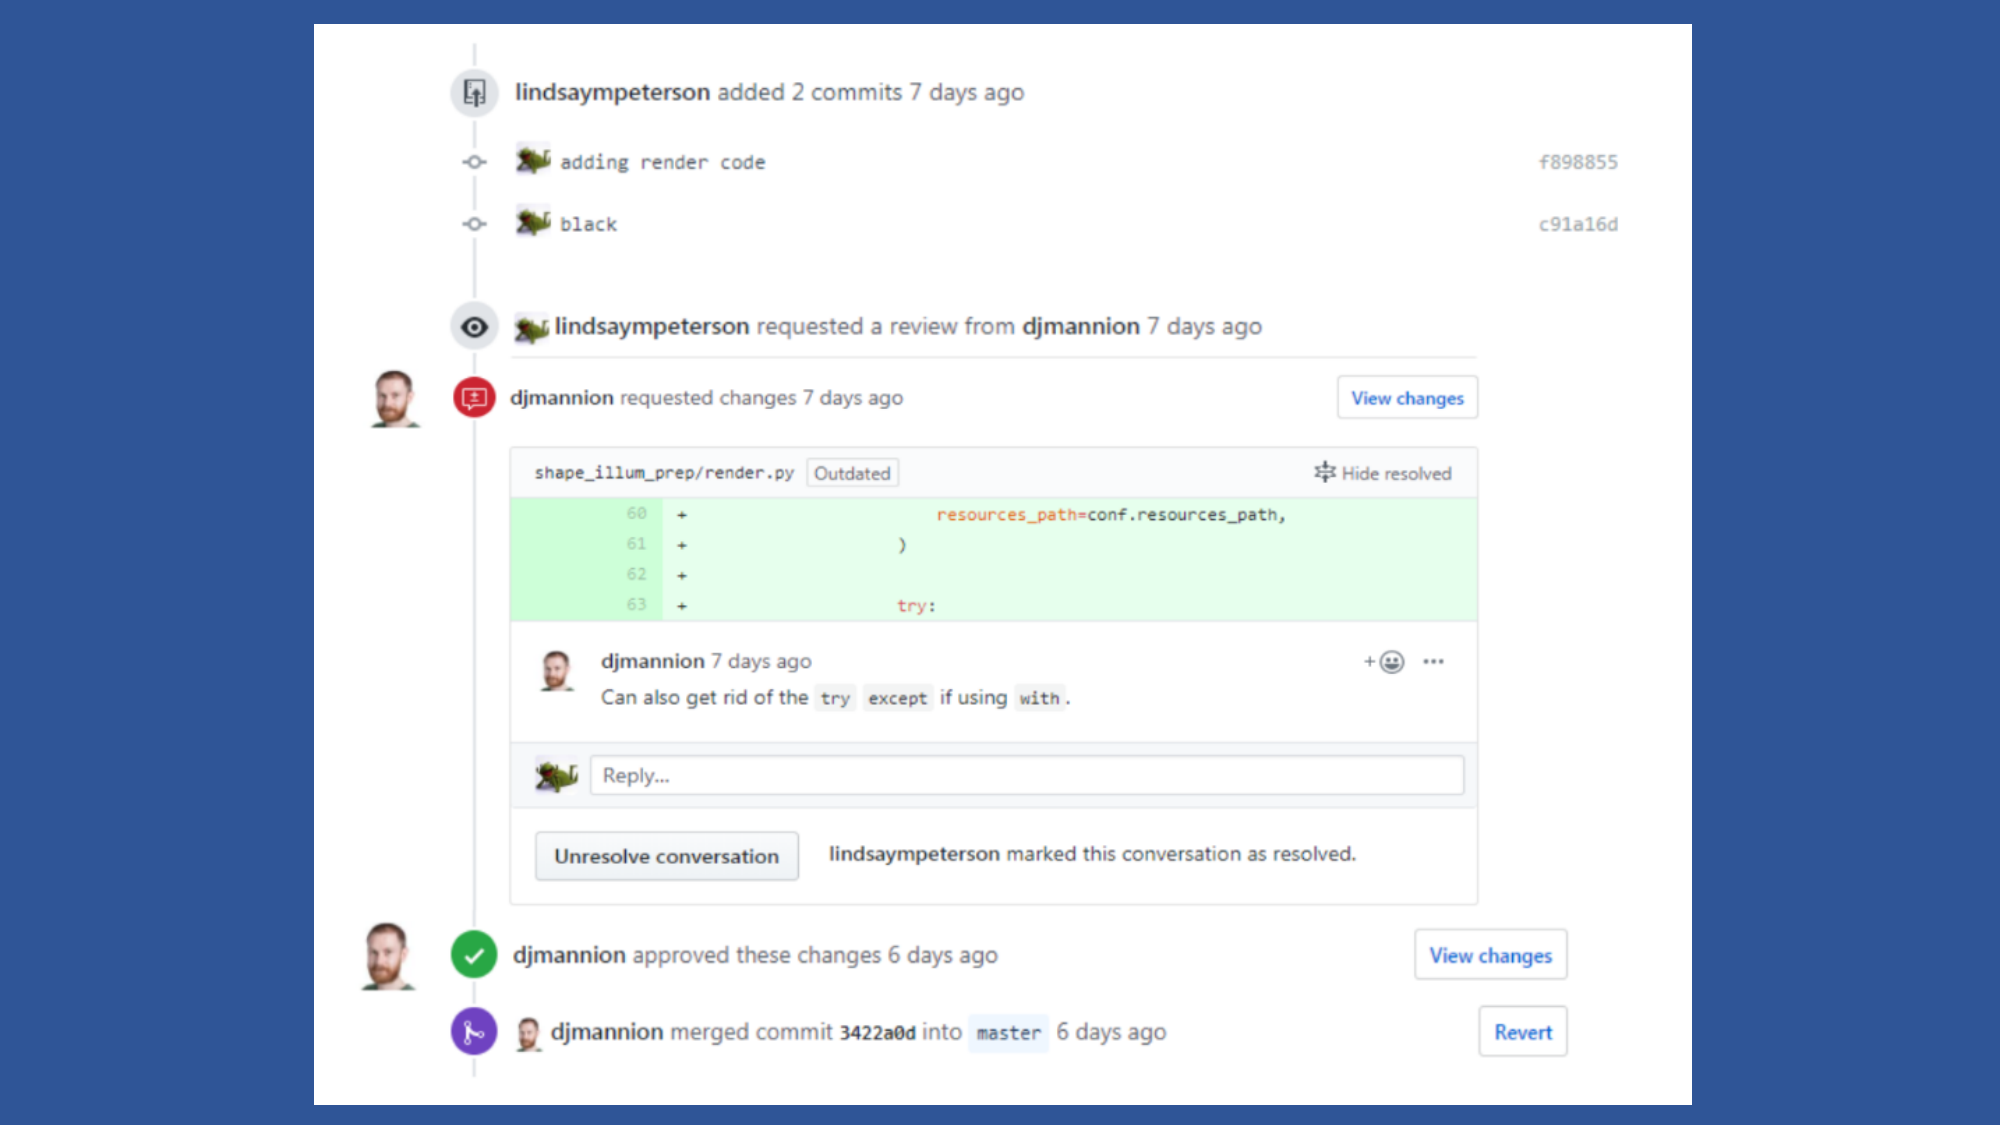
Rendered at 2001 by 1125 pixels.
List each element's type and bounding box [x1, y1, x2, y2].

picture [314, 24, 1692, 1105]
